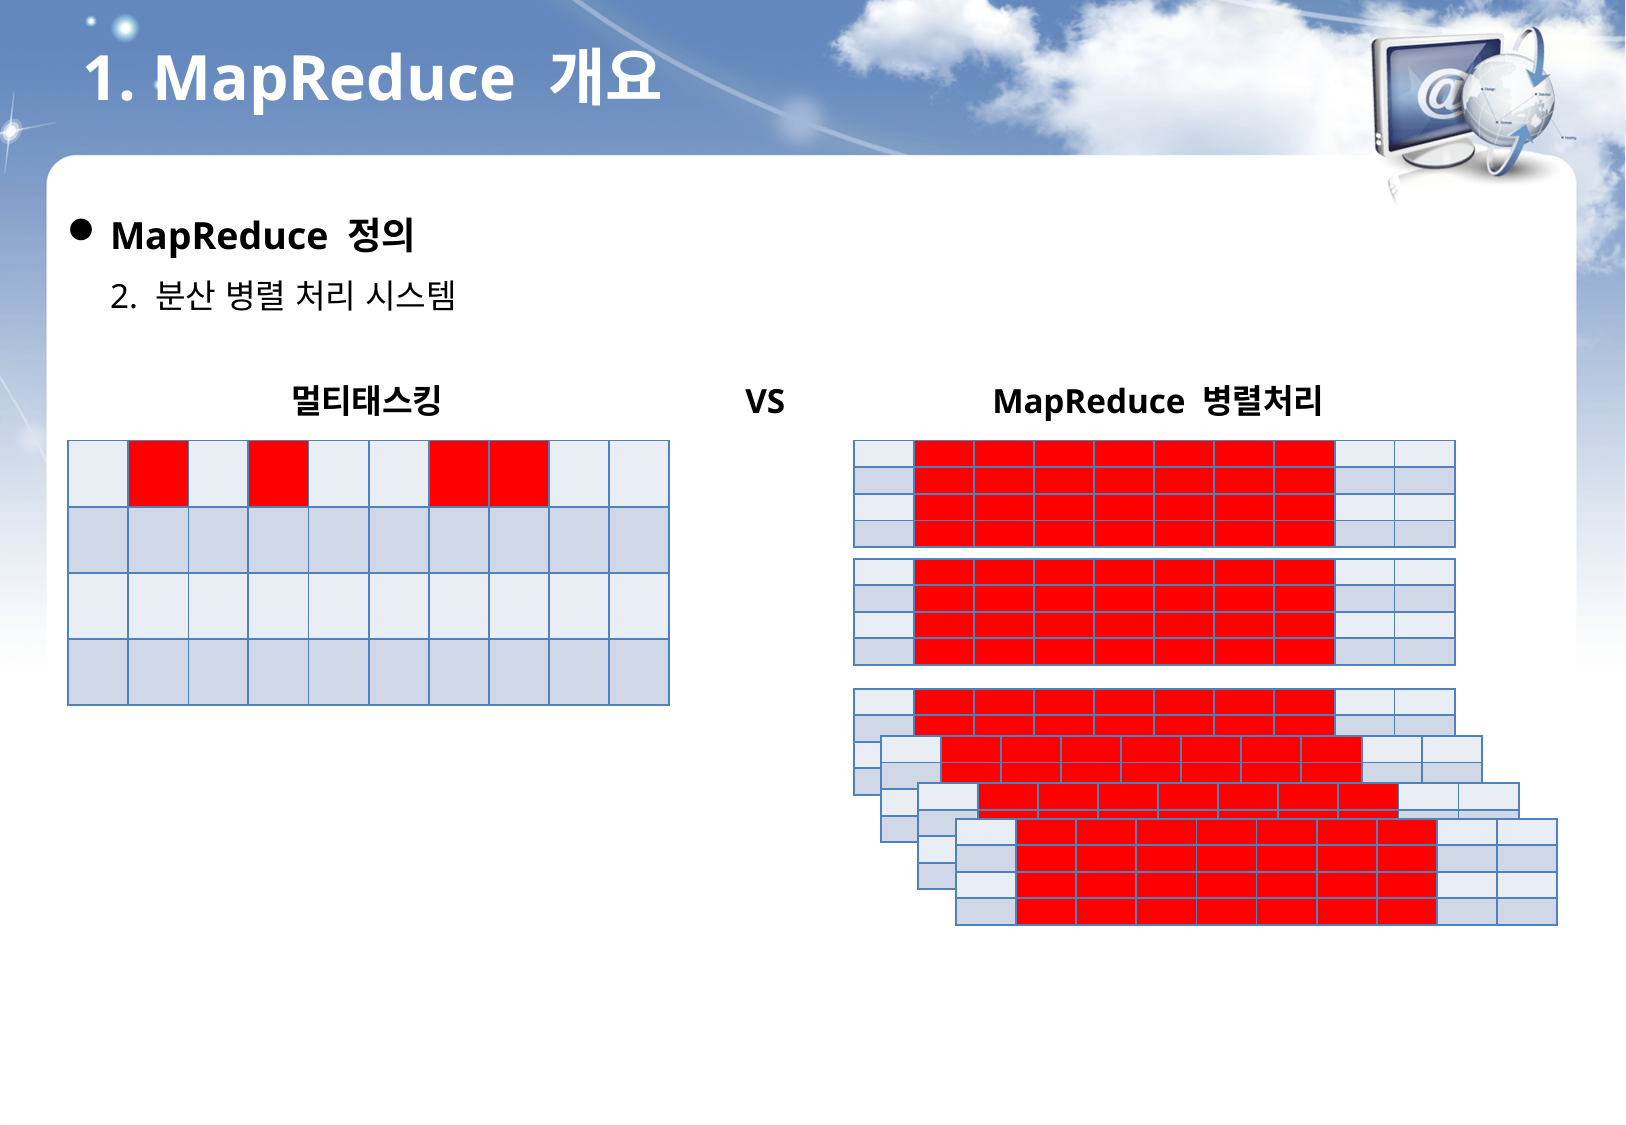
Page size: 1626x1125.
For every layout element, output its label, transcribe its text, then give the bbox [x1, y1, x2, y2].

text_box VS [730, 365, 801, 428]
table_cell [1498, 873, 1556, 897]
table_header [610, 441, 668, 506]
table_header [1336, 560, 1394, 584]
table_header [189, 441, 247, 506]
table_cell [1077, 846, 1135, 871]
table_cell [915, 613, 973, 637]
table_cell [1395, 639, 1454, 664]
text_box MapReduce 병렬처리 [977, 365, 1340, 428]
table_cell [1302, 763, 1361, 782]
table_cell [309, 508, 368, 572]
table_header [975, 690, 1033, 714]
table_cell [1399, 811, 1458, 818]
table_header [1197, 820, 1256, 844]
table_cell [1215, 613, 1273, 637]
table_header [915, 441, 973, 466]
table_cell [1155, 468, 1213, 493]
table_header [855, 441, 913, 466]
table_cell [1257, 899, 1316, 924]
table_header [1039, 784, 1097, 809]
table_cell [882, 790, 917, 815]
table_cell [1498, 899, 1556, 924]
table_cell [975, 521, 1033, 546]
table_cell [975, 495, 1033, 520]
table_cell [1077, 873, 1135, 897]
table_cell [1159, 811, 1217, 818]
table_cell [957, 899, 1015, 924]
table_cell [915, 495, 973, 520]
table_header [1182, 737, 1240, 762]
table_cell [490, 574, 548, 638]
table_header [942, 737, 1000, 762]
table_cell [1279, 811, 1337, 818]
table_cell [1395, 468, 1454, 493]
table_cell [249, 574, 308, 638]
table_header [1215, 690, 1273, 714]
table_cell [975, 716, 1033, 735]
table_cell [1318, 899, 1376, 924]
table_header [129, 441, 188, 506]
table_cell [249, 640, 308, 704]
table_header [1395, 441, 1454, 466]
table_cell [1215, 495, 1273, 520]
table_cell [855, 521, 913, 546]
table_header [1302, 737, 1361, 762]
table_header [855, 560, 913, 584]
table_cell [975, 639, 1033, 664]
table_cell [882, 763, 940, 788]
table_header [1395, 690, 1454, 714]
table_cell [915, 716, 973, 735]
table_cell [490, 640, 548, 704]
table_header [490, 441, 548, 506]
table_cell [1137, 899, 1196, 924]
table_header [855, 690, 913, 714]
table_cell [855, 495, 913, 520]
table_header [1062, 737, 1120, 762]
table_header [1137, 820, 1196, 844]
table_header [1438, 820, 1496, 844]
table_cell [1363, 763, 1421, 782]
table_cell [1095, 586, 1153, 611]
table_cell [69, 640, 127, 704]
table_cell [1137, 846, 1196, 871]
table_cell [975, 586, 1033, 611]
table_cell [1155, 495, 1213, 520]
table_cell [1215, 468, 1273, 493]
table_cell [1275, 468, 1334, 493]
table_cell [1395, 586, 1454, 611]
table_cell [1197, 846, 1256, 871]
table_cell [1095, 716, 1153, 735]
table_cell [1336, 521, 1394, 546]
table_cell [1275, 613, 1334, 637]
table_cell [915, 639, 973, 664]
table_header [1035, 690, 1093, 714]
table_header [370, 441, 428, 506]
table_header [1095, 441, 1153, 466]
table_header [915, 690, 973, 714]
table_cell [1095, 468, 1153, 493]
table_cell [1219, 811, 1277, 818]
table_header [1257, 820, 1316, 844]
table_header [915, 560, 973, 584]
table_cell [855, 716, 913, 741]
text_box 1. MapReduce 개요 [68, 31, 1498, 102]
table_cell [882, 817, 917, 841]
table_header [1155, 560, 1213, 584]
table_header [1077, 820, 1135, 844]
table_header [882, 737, 940, 762]
table_cell [855, 639, 913, 664]
table_cell [189, 640, 247, 704]
table_cell [1035, 639, 1093, 664]
table_header [1095, 690, 1153, 714]
table_cell [1197, 899, 1256, 924]
table_cell [1257, 873, 1316, 897]
table_cell [1275, 521, 1334, 546]
table_cell [69, 508, 127, 572]
table_cell [1035, 468, 1093, 493]
table_cell [1275, 716, 1334, 735]
table_cell [1336, 468, 1394, 493]
table_header [1336, 690, 1394, 714]
table_header [1219, 784, 1277, 809]
text_box 멀티태스킹 [276, 365, 459, 428]
table_header [430, 441, 488, 506]
table_header [1395, 560, 1454, 584]
table_header [1339, 784, 1398, 809]
table_cell [1395, 521, 1454, 546]
table_cell [1459, 811, 1518, 818]
table_cell [915, 468, 973, 493]
table_cell [1336, 586, 1394, 611]
table_cell [1275, 639, 1334, 664]
table_cell [189, 574, 247, 638]
table_header [1215, 441, 1273, 466]
table_cell [1215, 639, 1273, 664]
table_cell [550, 508, 608, 572]
table_cell [1155, 521, 1213, 546]
table_cell [957, 846, 1015, 871]
table_cell [490, 508, 548, 572]
table_header [1275, 441, 1334, 466]
table_header [975, 560, 1033, 584]
table_cell [1395, 495, 1454, 520]
table_cell [855, 586, 913, 611]
table_cell [1035, 613, 1093, 637]
table_cell [550, 574, 608, 638]
table_header [249, 441, 308, 506]
table_header [1399, 784, 1458, 809]
table_cell [1339, 811, 1398, 818]
table_cell [1336, 639, 1394, 664]
table_header [1242, 737, 1300, 762]
table_header [919, 784, 977, 809]
table_cell [309, 640, 368, 704]
table_cell [1242, 763, 1300, 782]
table_cell [1035, 716, 1093, 735]
table_cell [1423, 763, 1481, 782]
table_header [1035, 441, 1093, 466]
table_cell [1378, 899, 1436, 924]
table_cell [1275, 586, 1334, 611]
table_cell [919, 811, 977, 835]
table_cell [855, 769, 880, 794]
table_header [1498, 820, 1556, 844]
table_cell [919, 837, 955, 862]
table_cell [1336, 495, 1394, 520]
table_cell [1095, 639, 1153, 664]
table_cell [1095, 613, 1153, 637]
table_cell [915, 521, 973, 546]
table_cell [1257, 846, 1316, 871]
table_cell [1215, 586, 1273, 611]
table_cell [1095, 495, 1153, 520]
table_header [975, 441, 1033, 466]
table_cell [1215, 521, 1273, 546]
table_header [1155, 441, 1213, 466]
table_header [1336, 441, 1394, 466]
table_cell [370, 508, 428, 572]
table_cell [309, 574, 368, 638]
table_cell [1182, 763, 1240, 782]
table_header [979, 784, 1037, 809]
table_cell [1077, 899, 1135, 924]
table_header [1363, 737, 1421, 762]
table_header [1215, 560, 1273, 584]
table_cell [1095, 521, 1153, 546]
table_cell [430, 574, 488, 638]
table_header [957, 820, 1015, 844]
table_cell [129, 640, 188, 704]
table_cell [1378, 846, 1436, 871]
table_header [69, 441, 127, 506]
table_cell [1155, 586, 1213, 611]
table_cell [430, 640, 488, 704]
table_cell [1062, 763, 1120, 782]
table_cell [855, 613, 913, 637]
table_cell [915, 586, 973, 611]
table_cell [129, 574, 188, 638]
table_header [1017, 820, 1075, 844]
table_header [1459, 784, 1518, 809]
table_cell [1122, 763, 1180, 782]
table_cell [1039, 811, 1097, 818]
table_header [1155, 690, 1213, 714]
table_cell [189, 508, 247, 572]
table_cell [1318, 846, 1376, 871]
table_cell [1395, 613, 1454, 637]
table_header [1275, 690, 1334, 714]
table_cell [1438, 899, 1496, 924]
table_cell [129, 508, 188, 572]
table_cell [942, 763, 1000, 782]
table_cell [550, 640, 608, 704]
table_header [1159, 784, 1217, 809]
table_header [1035, 560, 1093, 584]
table_cell [610, 574, 668, 638]
text_box MapReduce 정의 2. 분산 병렬 처리 시스템 [52, 195, 531, 438]
table_cell [1336, 716, 1394, 735]
table_header [1423, 737, 1481, 762]
table_cell [1155, 716, 1213, 735]
table_cell [957, 873, 1015, 897]
table_cell [1099, 811, 1157, 818]
table_header [1002, 737, 1060, 762]
table_header [1095, 560, 1153, 584]
table_cell [1336, 613, 1394, 637]
table_cell [975, 468, 1033, 493]
table_cell [1438, 873, 1496, 897]
table_cell [610, 508, 668, 572]
table_header [1275, 560, 1334, 584]
table_header [1378, 820, 1436, 844]
table_cell [855, 468, 913, 493]
table_cell [1275, 495, 1334, 520]
table_cell [919, 864, 955, 888]
table_cell [855, 743, 880, 767]
table_cell [69, 574, 127, 638]
table_cell [1438, 846, 1496, 871]
table_cell [1035, 521, 1093, 546]
picture [0, 0, 1626, 1125]
table_cell [1498, 846, 1556, 871]
table_header [1318, 820, 1376, 844]
table_cell [979, 811, 1037, 818]
table_cell [1318, 873, 1376, 897]
table_header [309, 441, 368, 506]
table_header [1099, 784, 1157, 809]
table_cell [1017, 873, 1075, 897]
table_cell [975, 613, 1033, 637]
table_header [550, 441, 608, 506]
table_cell [1017, 899, 1075, 924]
table_cell [1155, 613, 1213, 637]
table_cell [1215, 716, 1273, 735]
table_cell [1017, 846, 1075, 871]
table_cell [1395, 716, 1454, 735]
table_cell [370, 640, 428, 704]
table_cell [1197, 873, 1256, 897]
table_header [1279, 784, 1337, 809]
table_cell [1035, 495, 1093, 520]
table_header [1122, 737, 1180, 762]
table_cell [610, 640, 668, 704]
table_cell [370, 574, 428, 638]
table_cell [1155, 639, 1213, 664]
table_cell [1378, 873, 1436, 897]
table_cell [1035, 586, 1093, 611]
table_cell [1137, 873, 1196, 897]
table_cell [430, 508, 488, 572]
table_cell [249, 508, 308, 572]
table_cell [1002, 763, 1060, 782]
